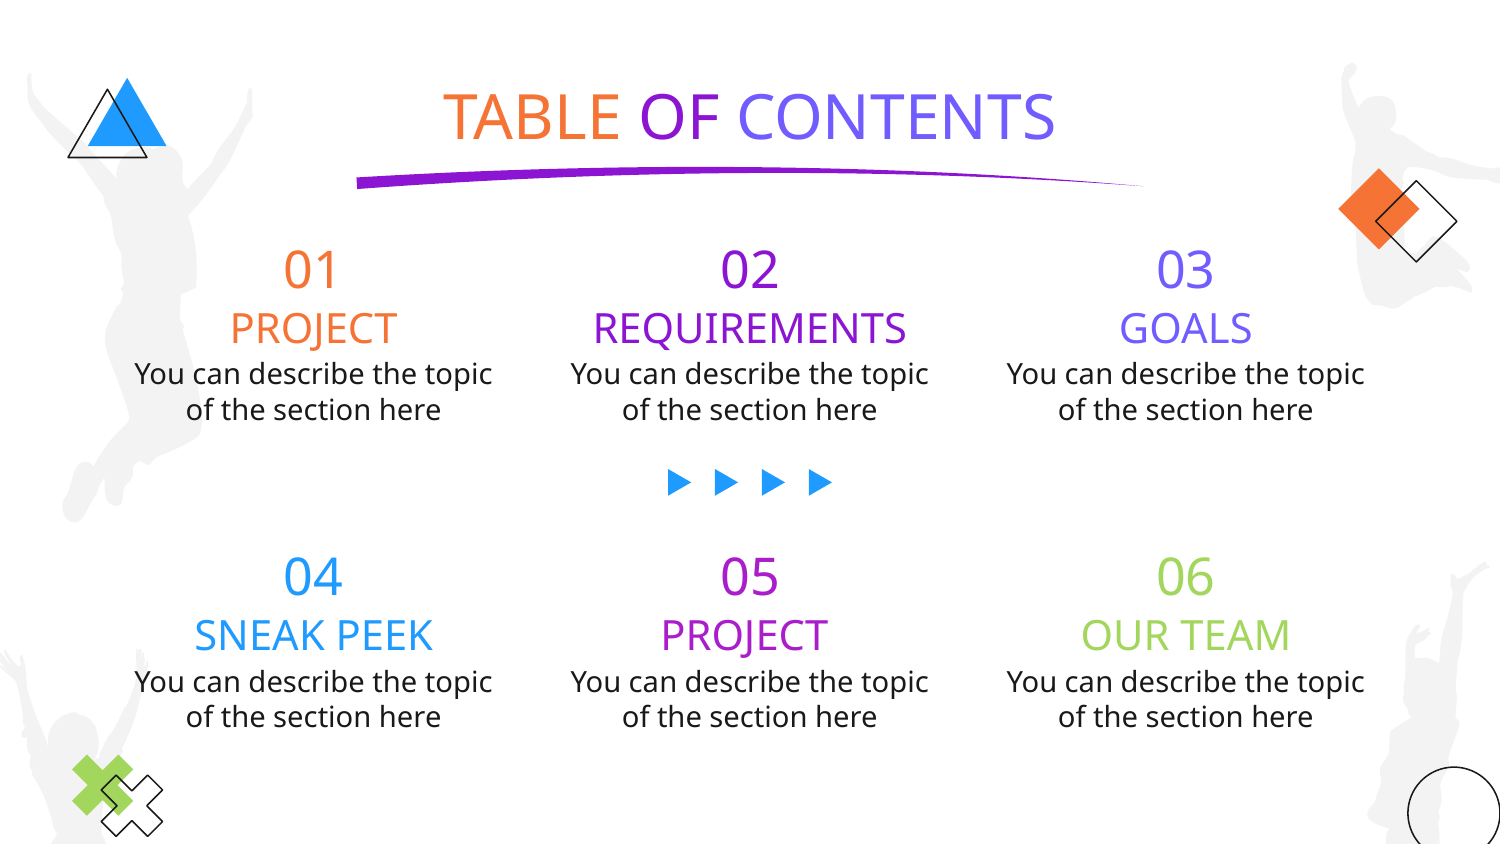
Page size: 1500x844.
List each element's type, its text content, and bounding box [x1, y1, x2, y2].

subtitle GOALS [989, 297, 1383, 368]
subtitle REQUIREMENTS [553, 297, 947, 368]
subtitle You can describe the topic of the section here [117, 368, 510, 421]
title 01 [209, 238, 419, 297]
subtitle You can describe the topic of the section here [553, 368, 947, 421]
title TABLE OF CONTENTS [118, 72, 1382, 167]
subtitle PROJECT [117, 297, 510, 368]
title 06 [1081, 544, 1291, 603]
subtitle PROJECT [553, 603, 947, 674]
subtitle OUR TEAM [989, 603, 1383, 674]
subtitle You can describe the topic of the section here [117, 674, 510, 728]
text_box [667, 468, 833, 496]
subtitle You can describe the topic of the section here [553, 674, 947, 728]
text_box [356, 166, 1144, 190]
title 05 [645, 544, 855, 603]
subtitle You can describe the topic of the section here [989, 674, 1383, 728]
title 02 [645, 238, 855, 297]
title 03 [1081, 238, 1291, 297]
subtitle SNEAK PEEK [117, 603, 510, 674]
subtitle You can describe the topic of the section here [989, 368, 1383, 421]
title 04 [209, 544, 419, 603]
